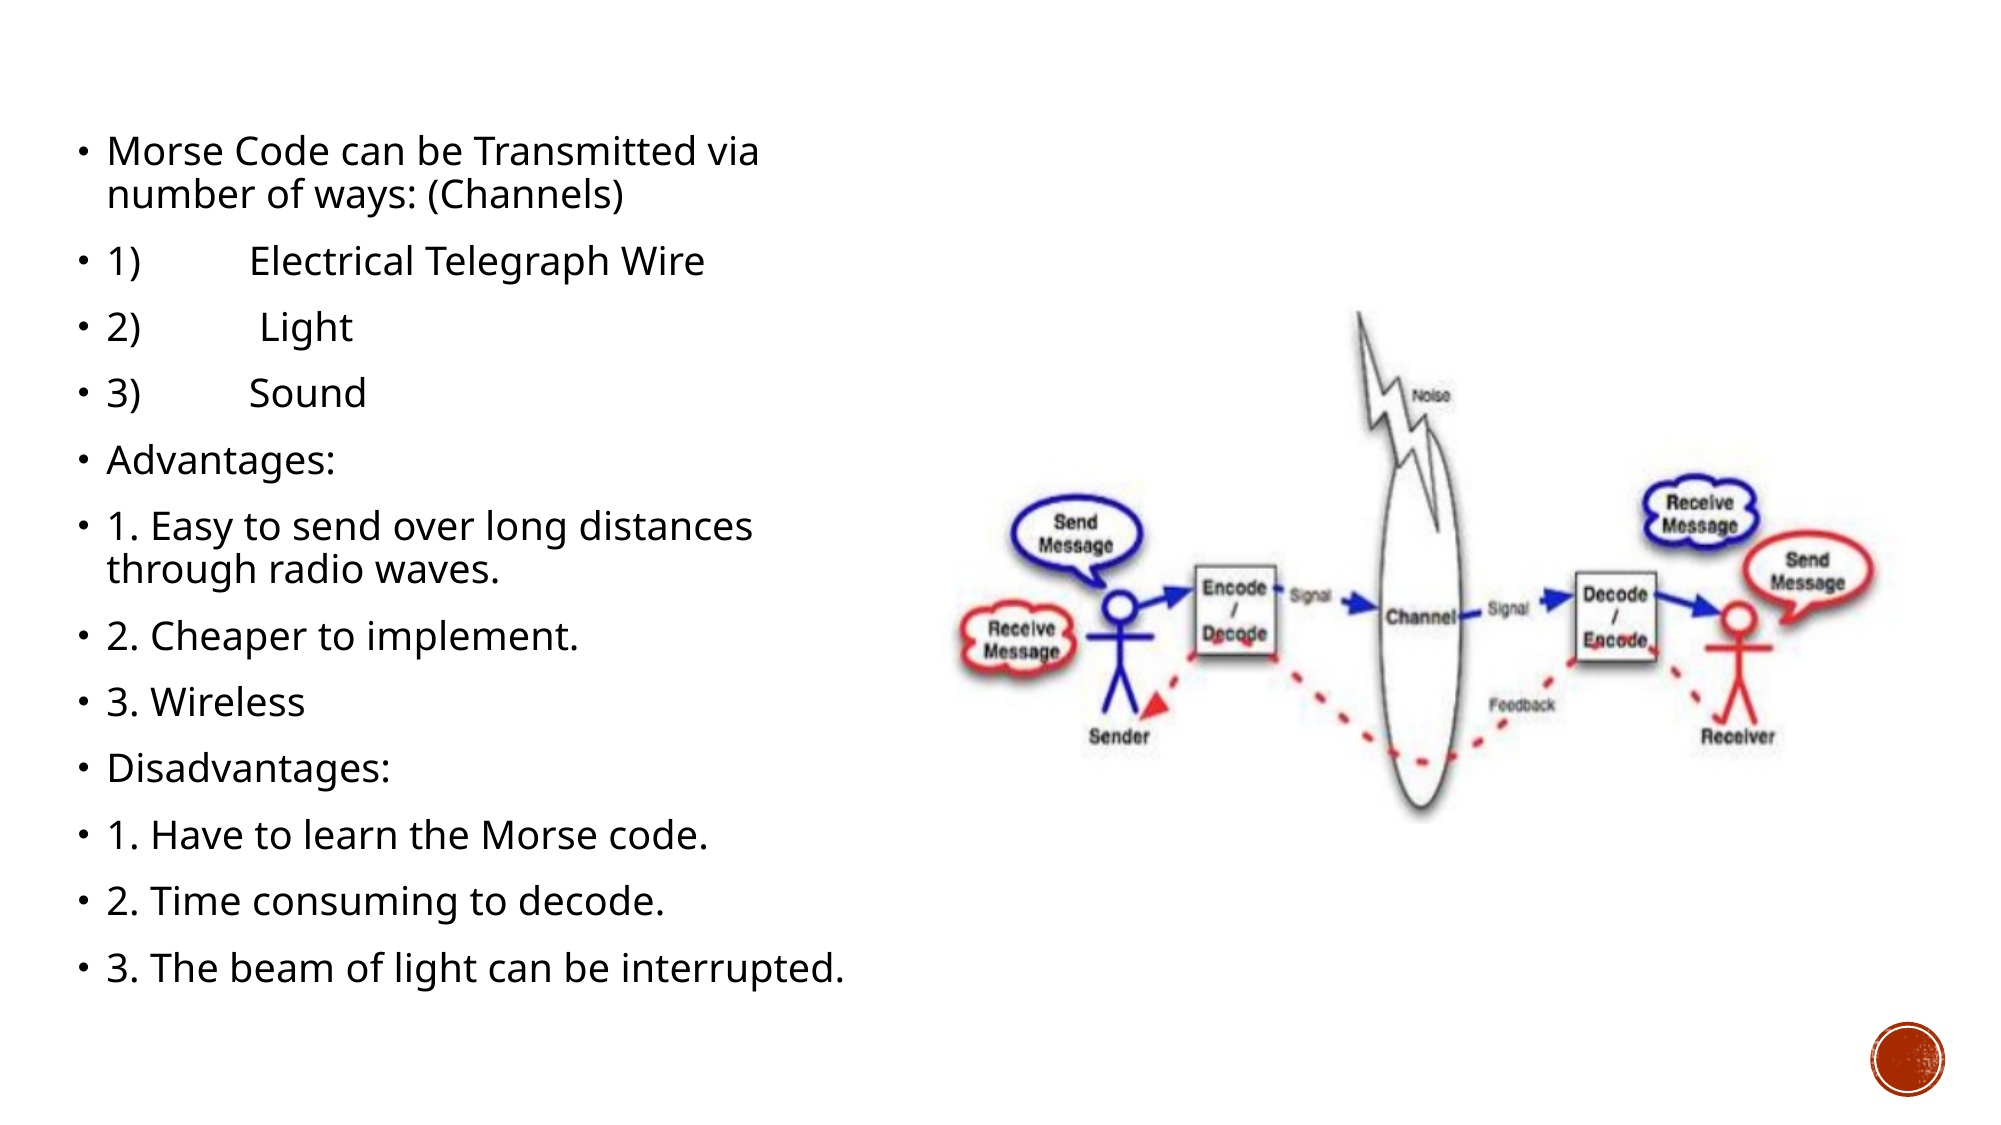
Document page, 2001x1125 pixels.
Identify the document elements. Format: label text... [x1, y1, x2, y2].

picture [882, 301, 1938, 824]
list Morse Code can be Transmitted via number of ways: (Channels) 1) Electrical Telegraph Wire 2) Light 3) Sound Advantages: 1. Easy to send over long distances through radio waves. 2. Cheaper to implement. 3. Wireless Disadvantages: 1. Have to learn the Morse code. 2. Time consuming to decode. 3. The beam of light can be interrupted. [62, 124, 883, 1001]
